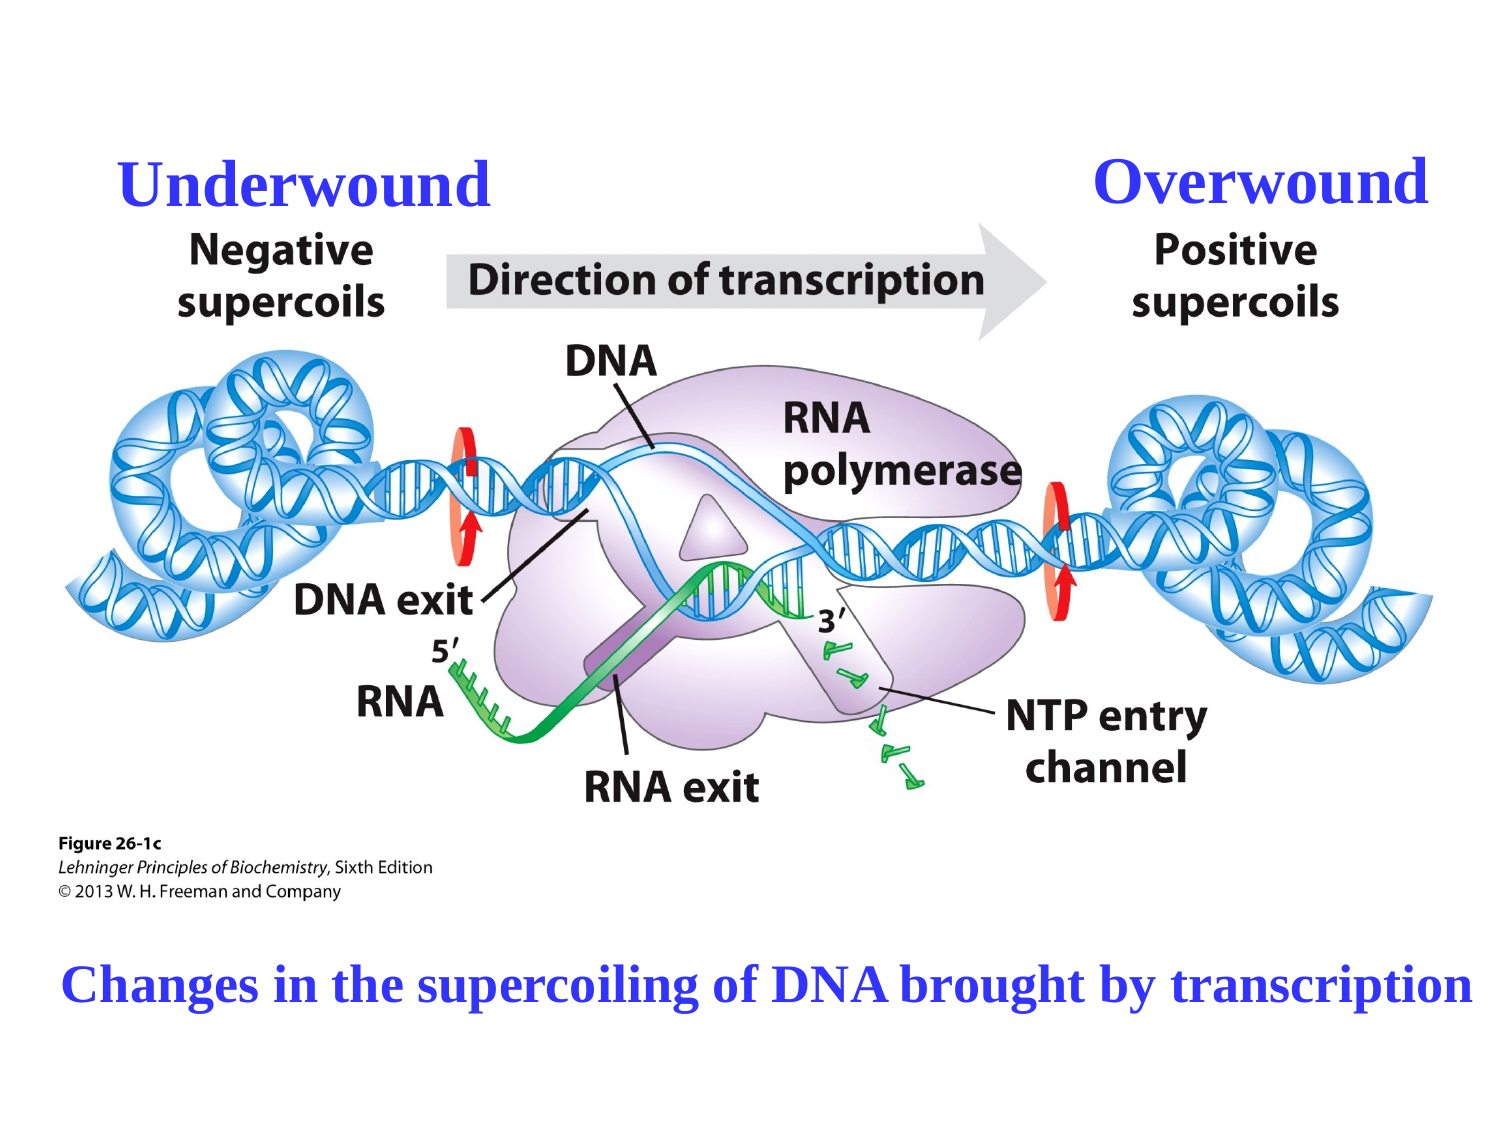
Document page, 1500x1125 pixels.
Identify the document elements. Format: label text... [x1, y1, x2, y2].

text_box Overwound [1077, 129, 1446, 219]
text_box Changes in the supercoiling of DNA brought by transcription [45, 940, 1495, 1021]
text_box Underwound [102, 132, 507, 219]
picture [49, 220, 1450, 904]
